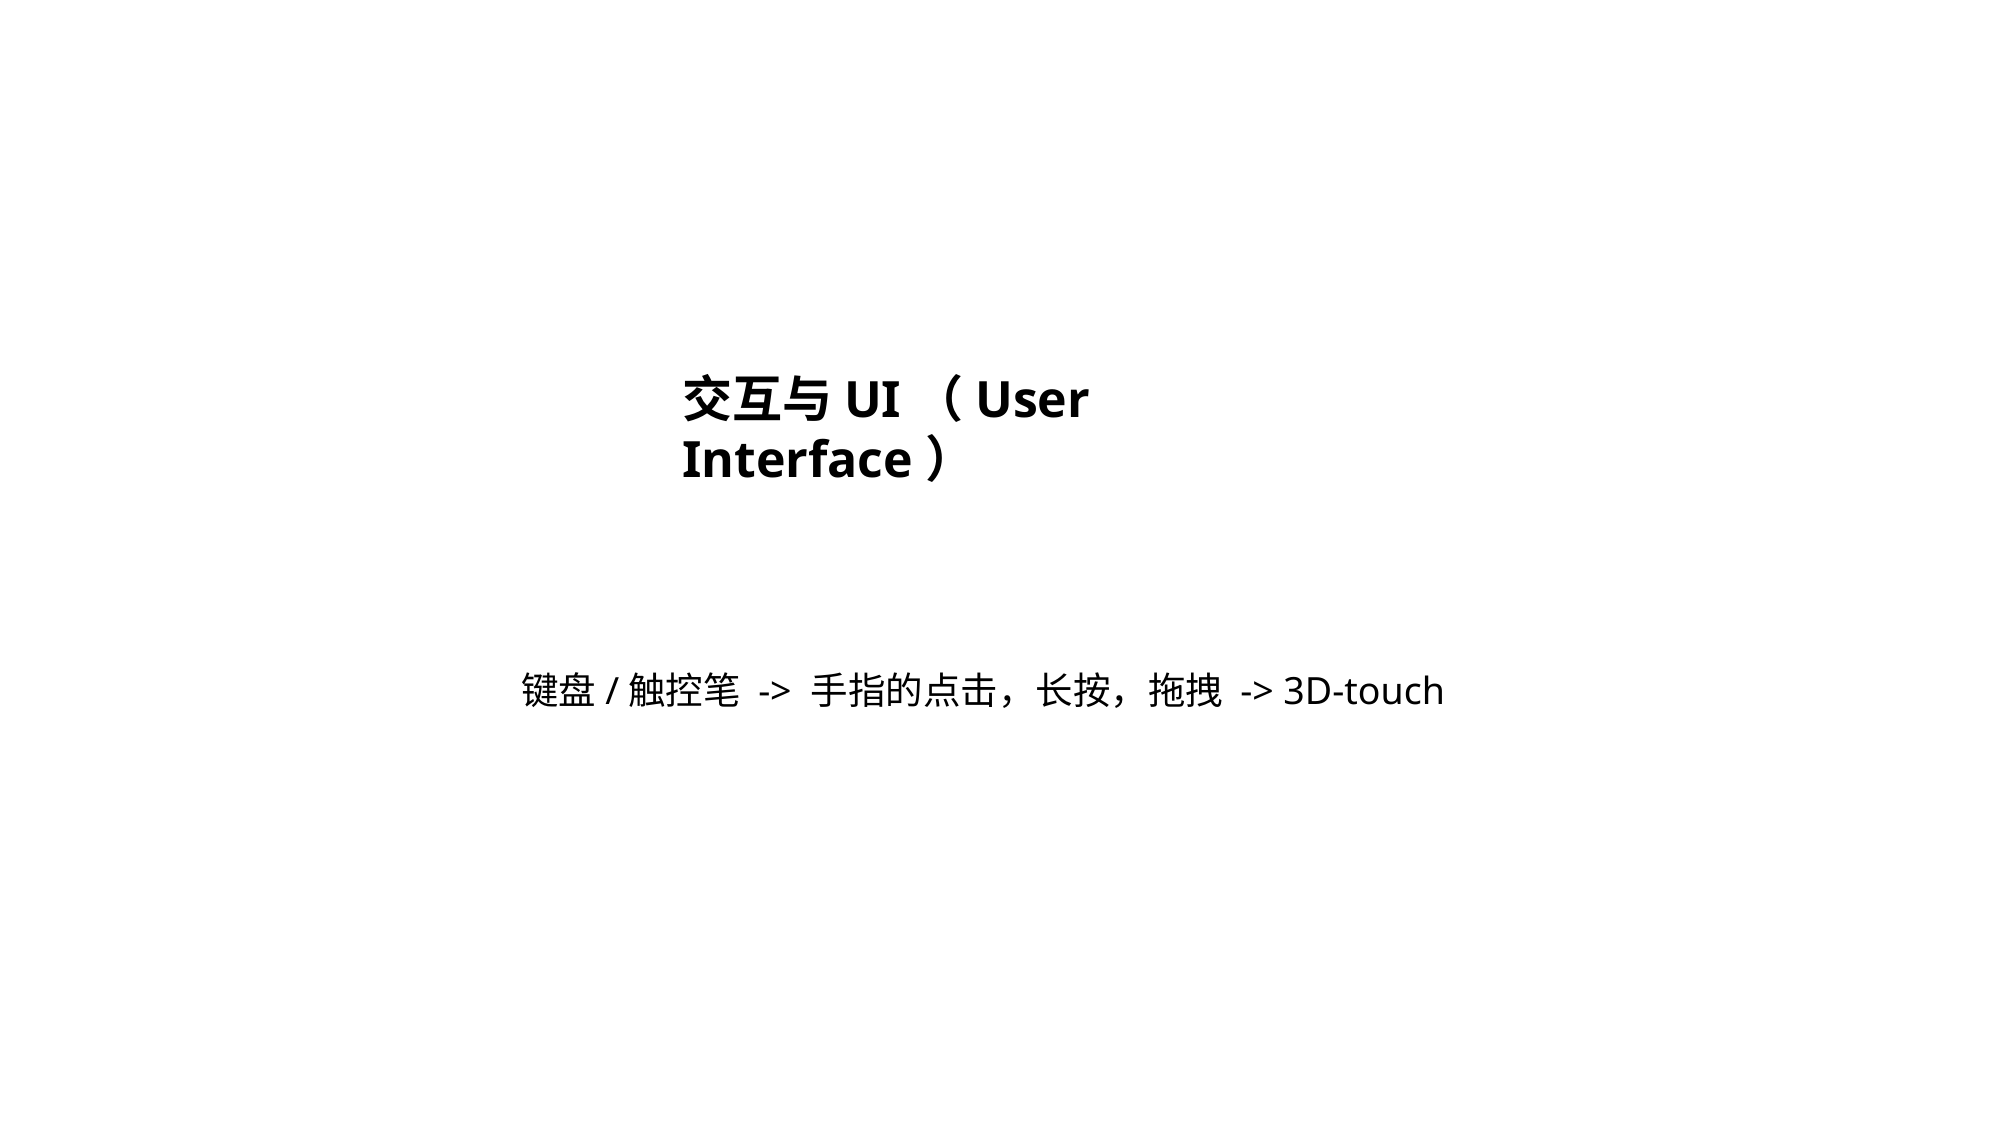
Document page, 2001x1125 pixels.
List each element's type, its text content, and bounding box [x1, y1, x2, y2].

text_box 键盘/触控笔 -> 手指的点击，长按，拖拽 -> 3D-touch [506, 659, 1634, 719]
text_box 交互与UI（User Interface） [667, 359, 1333, 495]
